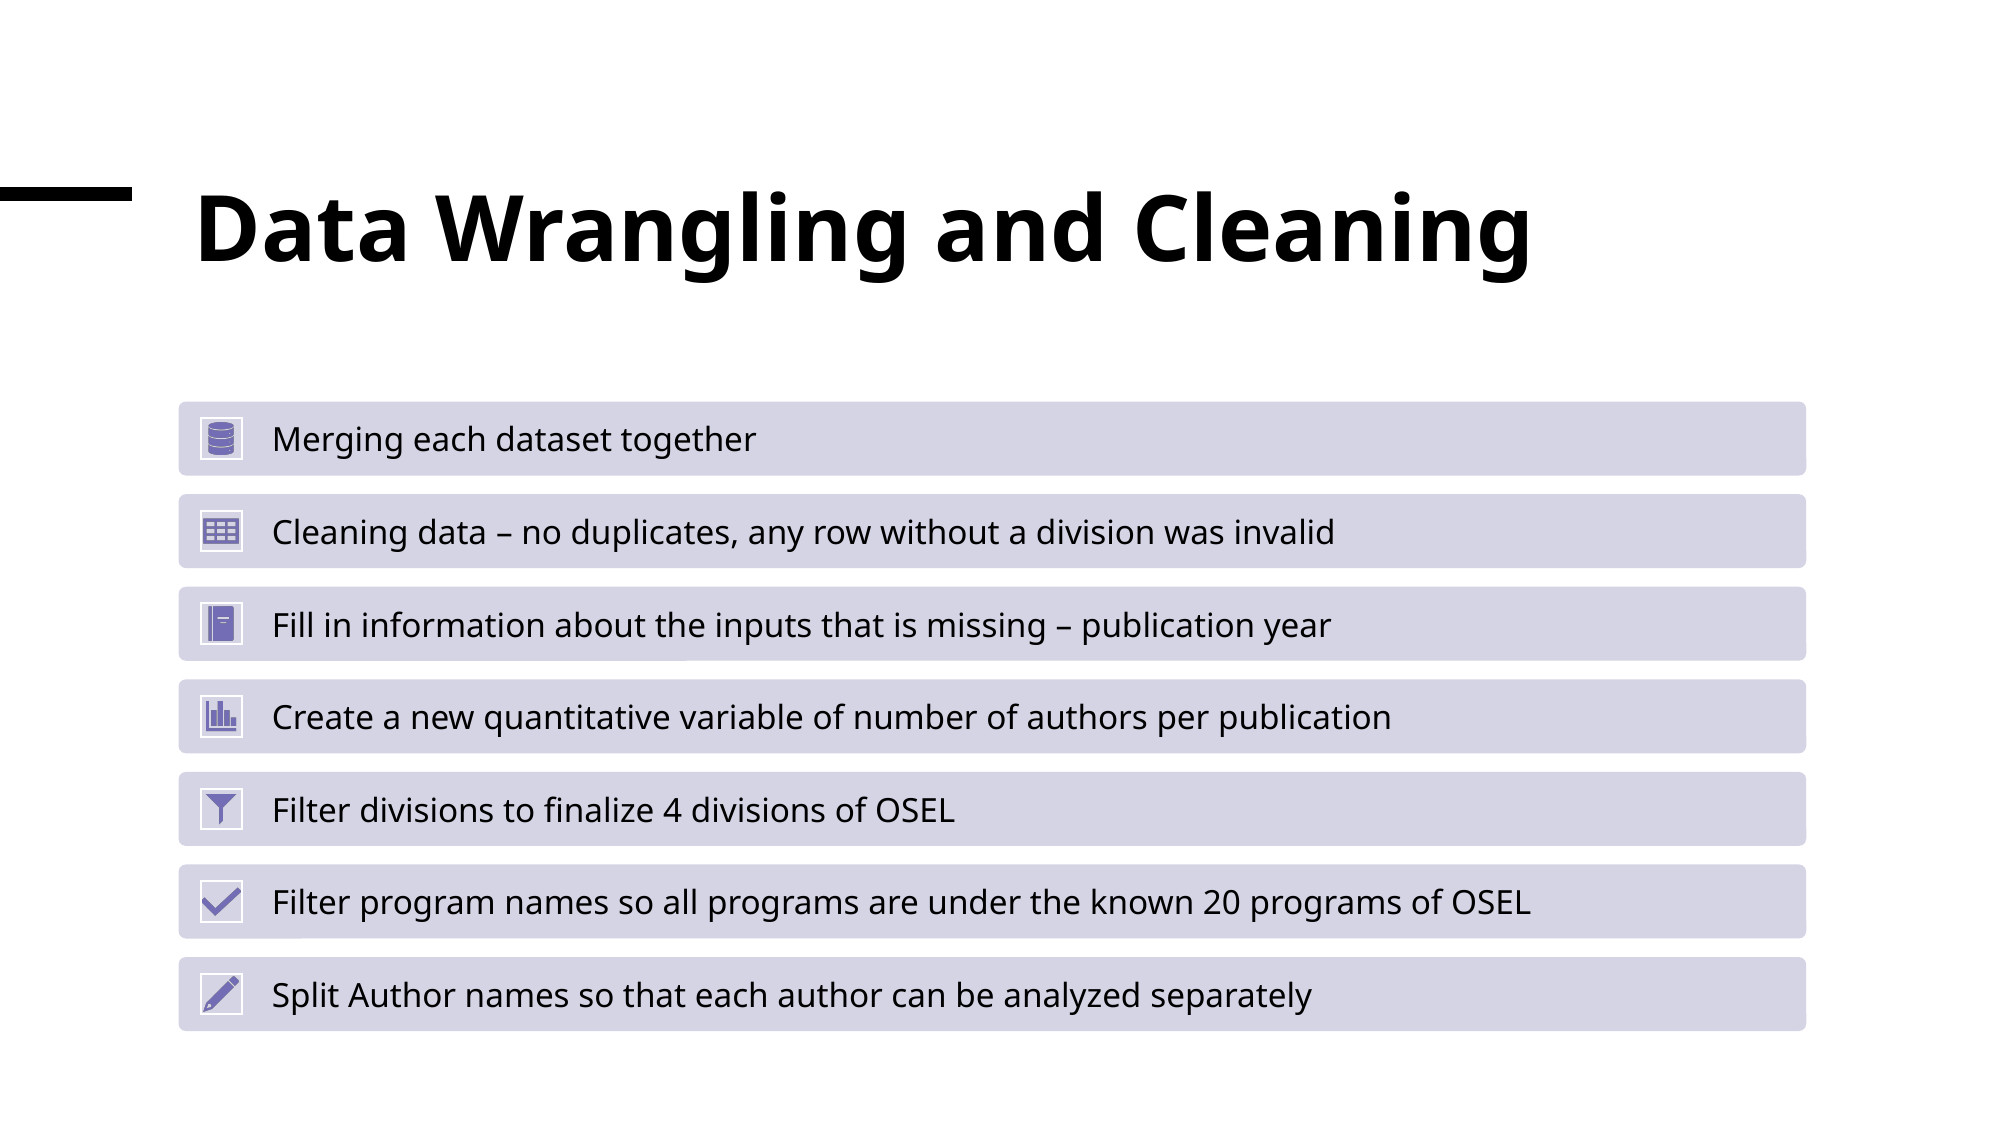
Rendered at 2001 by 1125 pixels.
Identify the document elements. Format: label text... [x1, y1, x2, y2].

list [178, 401, 1807, 1032]
title Data Wrangling and Cleaning [178, 178, 1807, 392]
